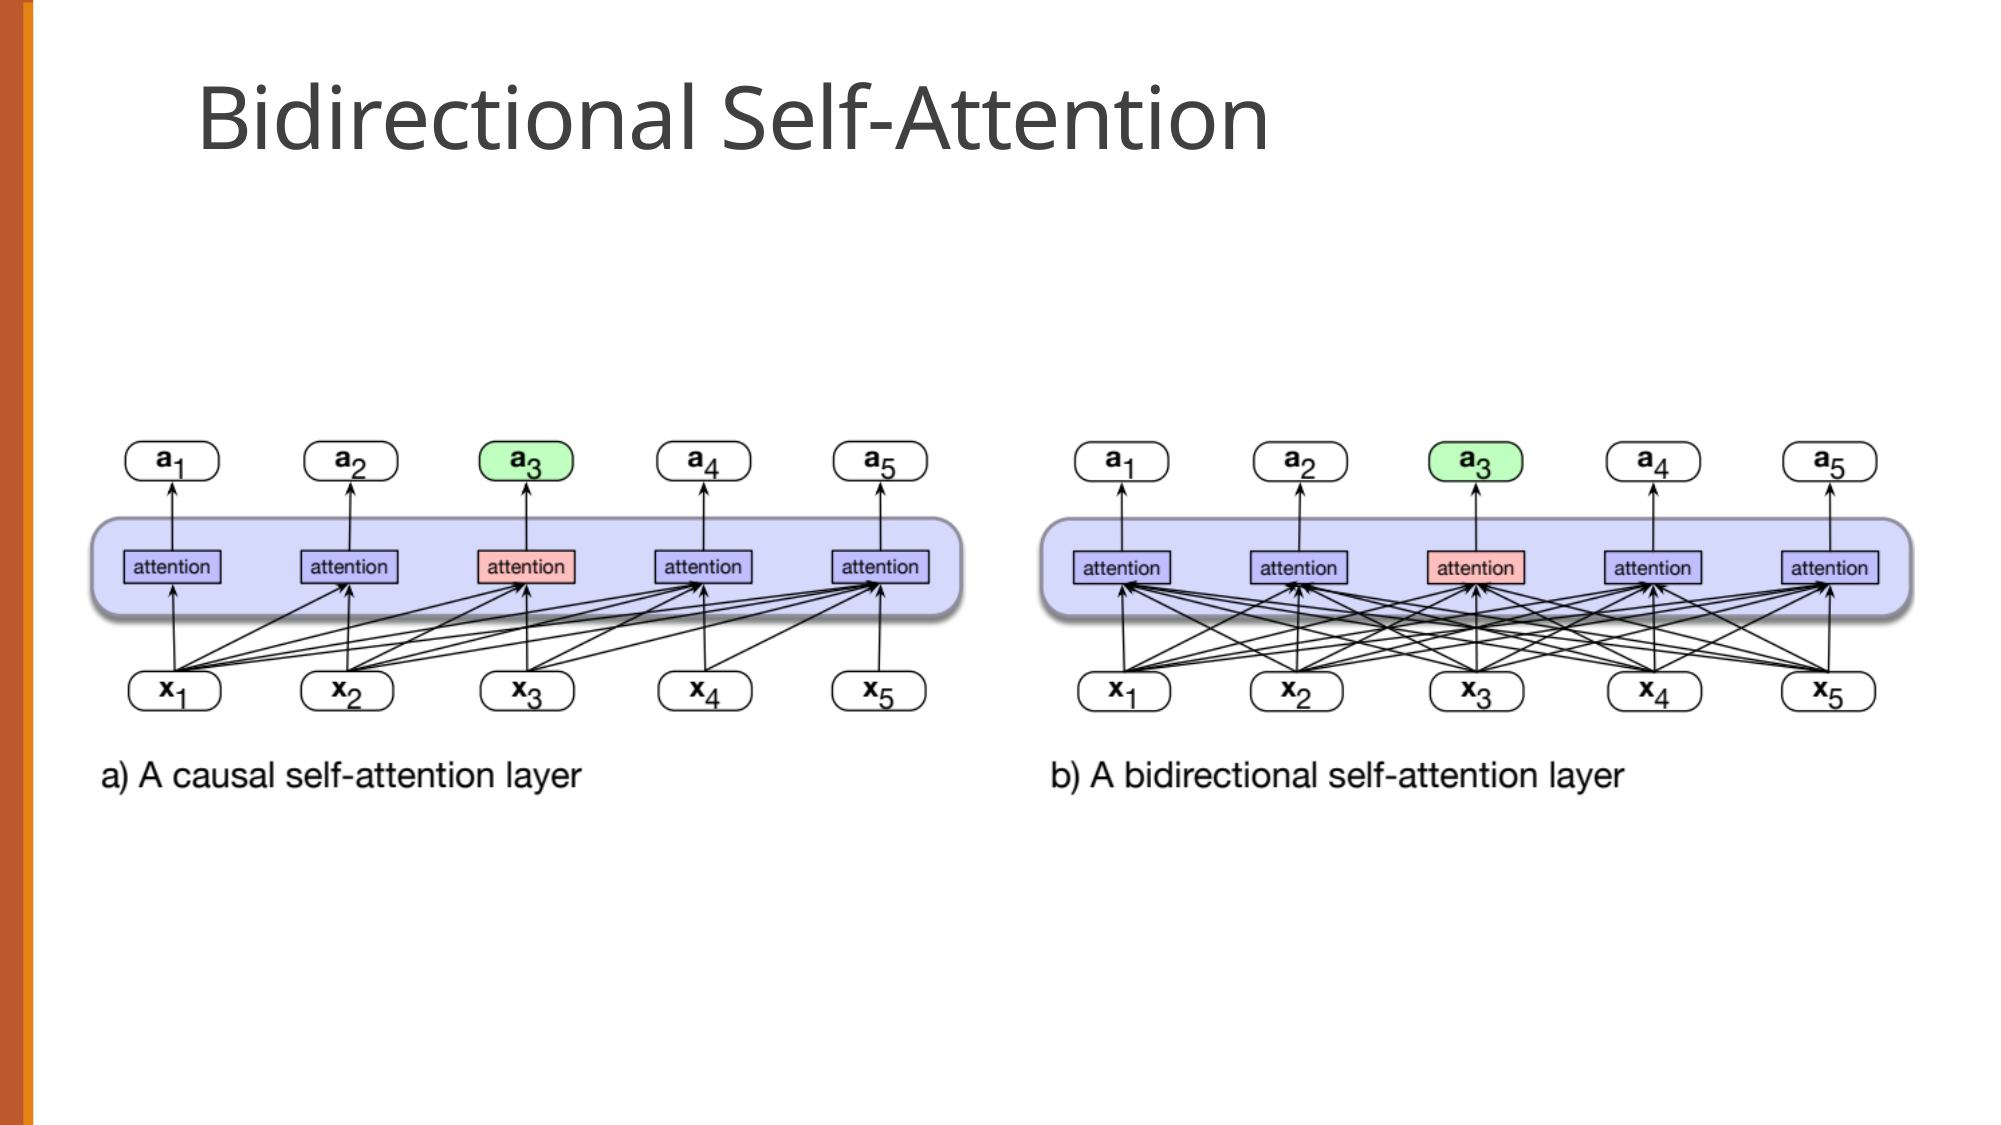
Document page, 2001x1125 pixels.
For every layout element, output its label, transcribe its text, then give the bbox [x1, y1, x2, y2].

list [84, 436, 1916, 803]
title Bidirectional Self-Attention [180, 26, 1830, 175]
